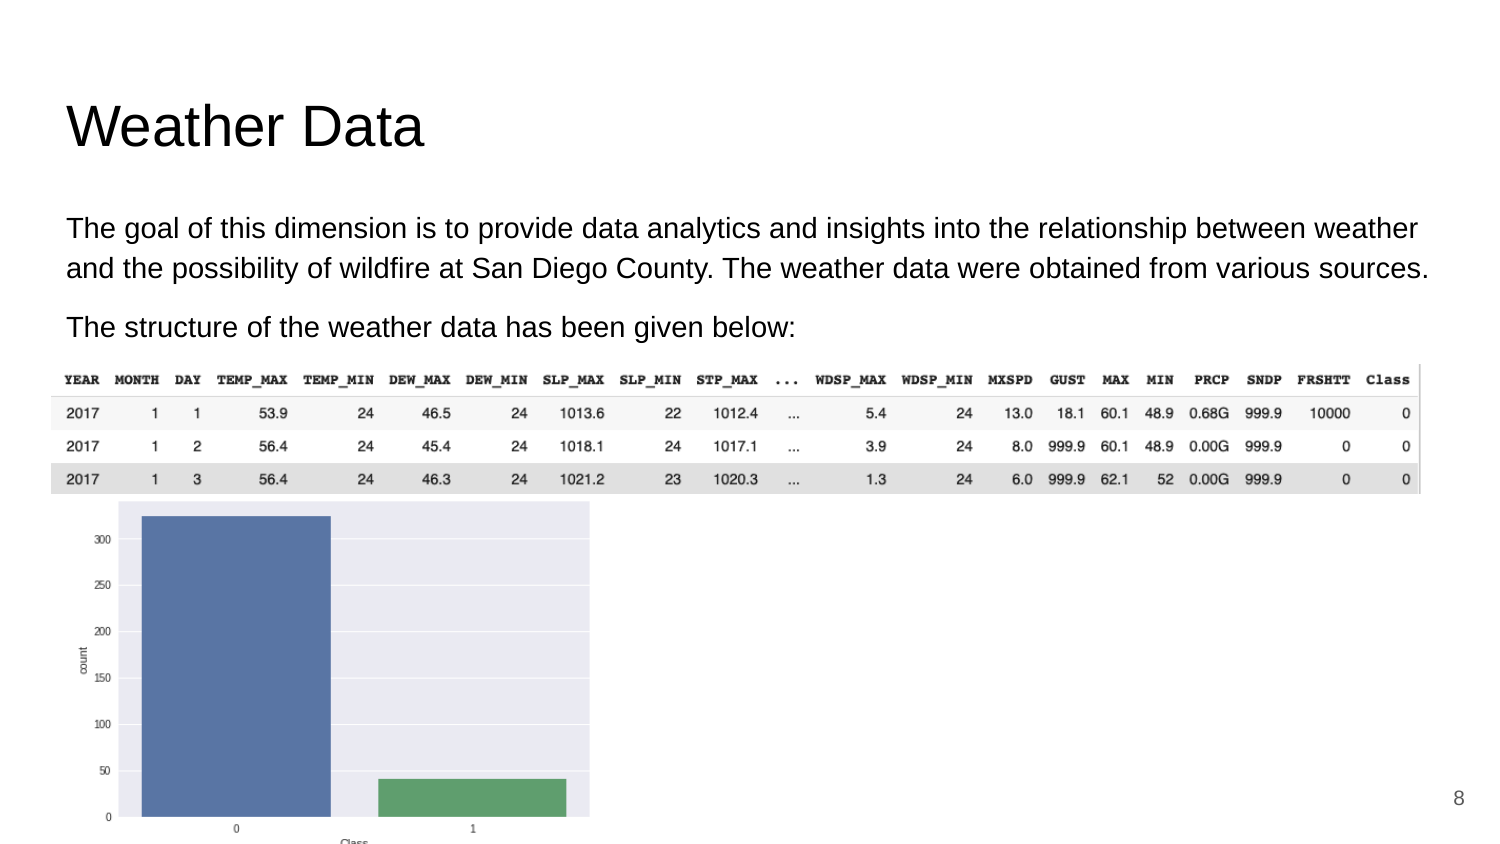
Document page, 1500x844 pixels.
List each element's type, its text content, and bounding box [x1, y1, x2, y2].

slide_number ‹#› [1389, 764, 1480, 830]
picture [50, 364, 1421, 844]
list The goal of this dimension is to provide data analytics and insights into the relationship between weather and the possibility of wildfire at San Diego County. The weather data were obtained from various sources. The structure of the weather data has been given below: [51, 189, 1449, 750]
title Weather Data [51, 72, 1449, 167]
